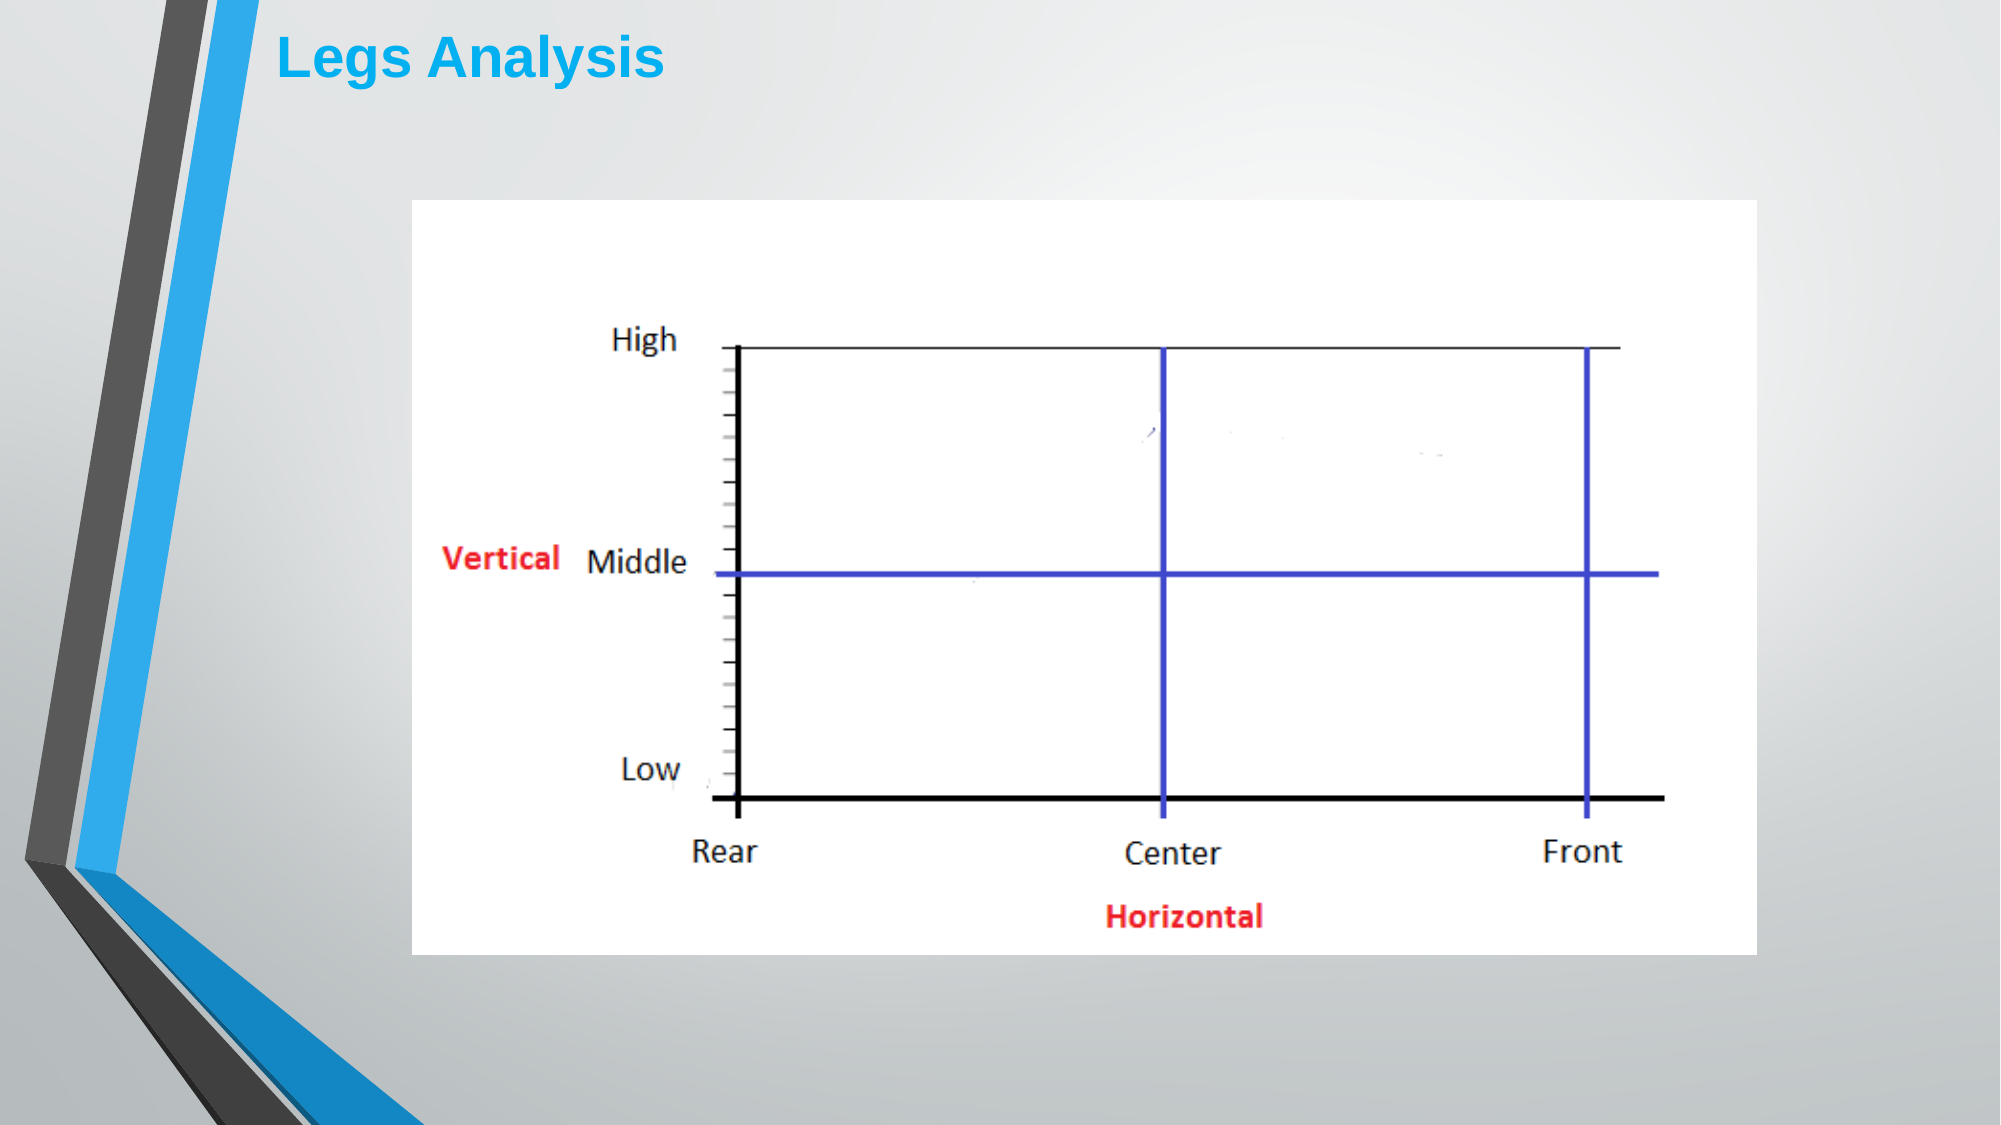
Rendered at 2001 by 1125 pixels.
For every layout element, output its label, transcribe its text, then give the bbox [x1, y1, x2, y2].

title Legs Analysis [255, 0, 688, 108]
picture [411, 200, 1757, 956]
